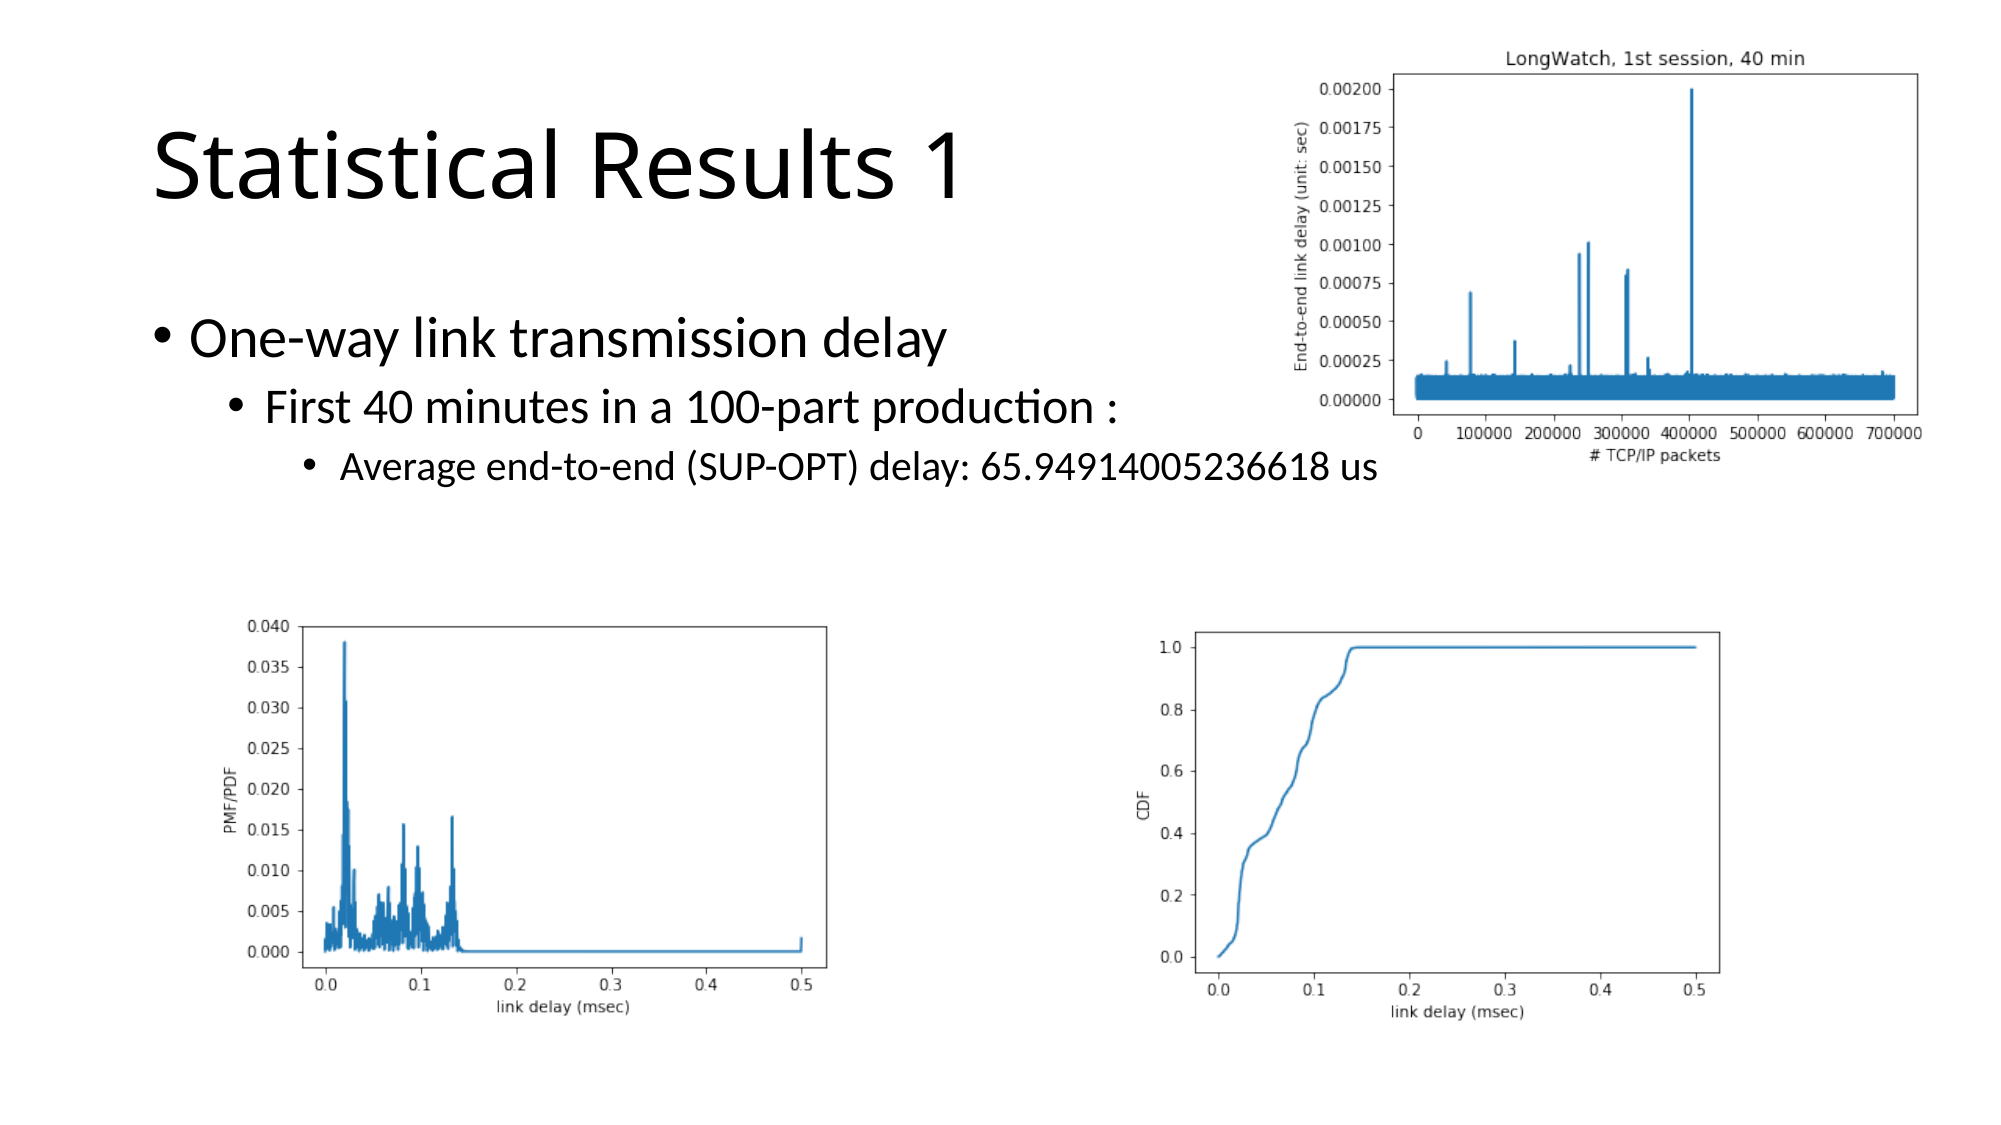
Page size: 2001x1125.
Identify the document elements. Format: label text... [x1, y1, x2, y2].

title Statistical Results 1 [137, 59, 1285, 278]
picture [213, 609, 842, 1027]
picture [1285, 39, 1933, 474]
list One-way link transmission delay First 40 minutes in a 100-part production : Average end-to-end (SUP-OPT) delay: 65.94914005236618 us [137, 299, 1863, 1014]
picture [1126, 616, 1735, 1032]
